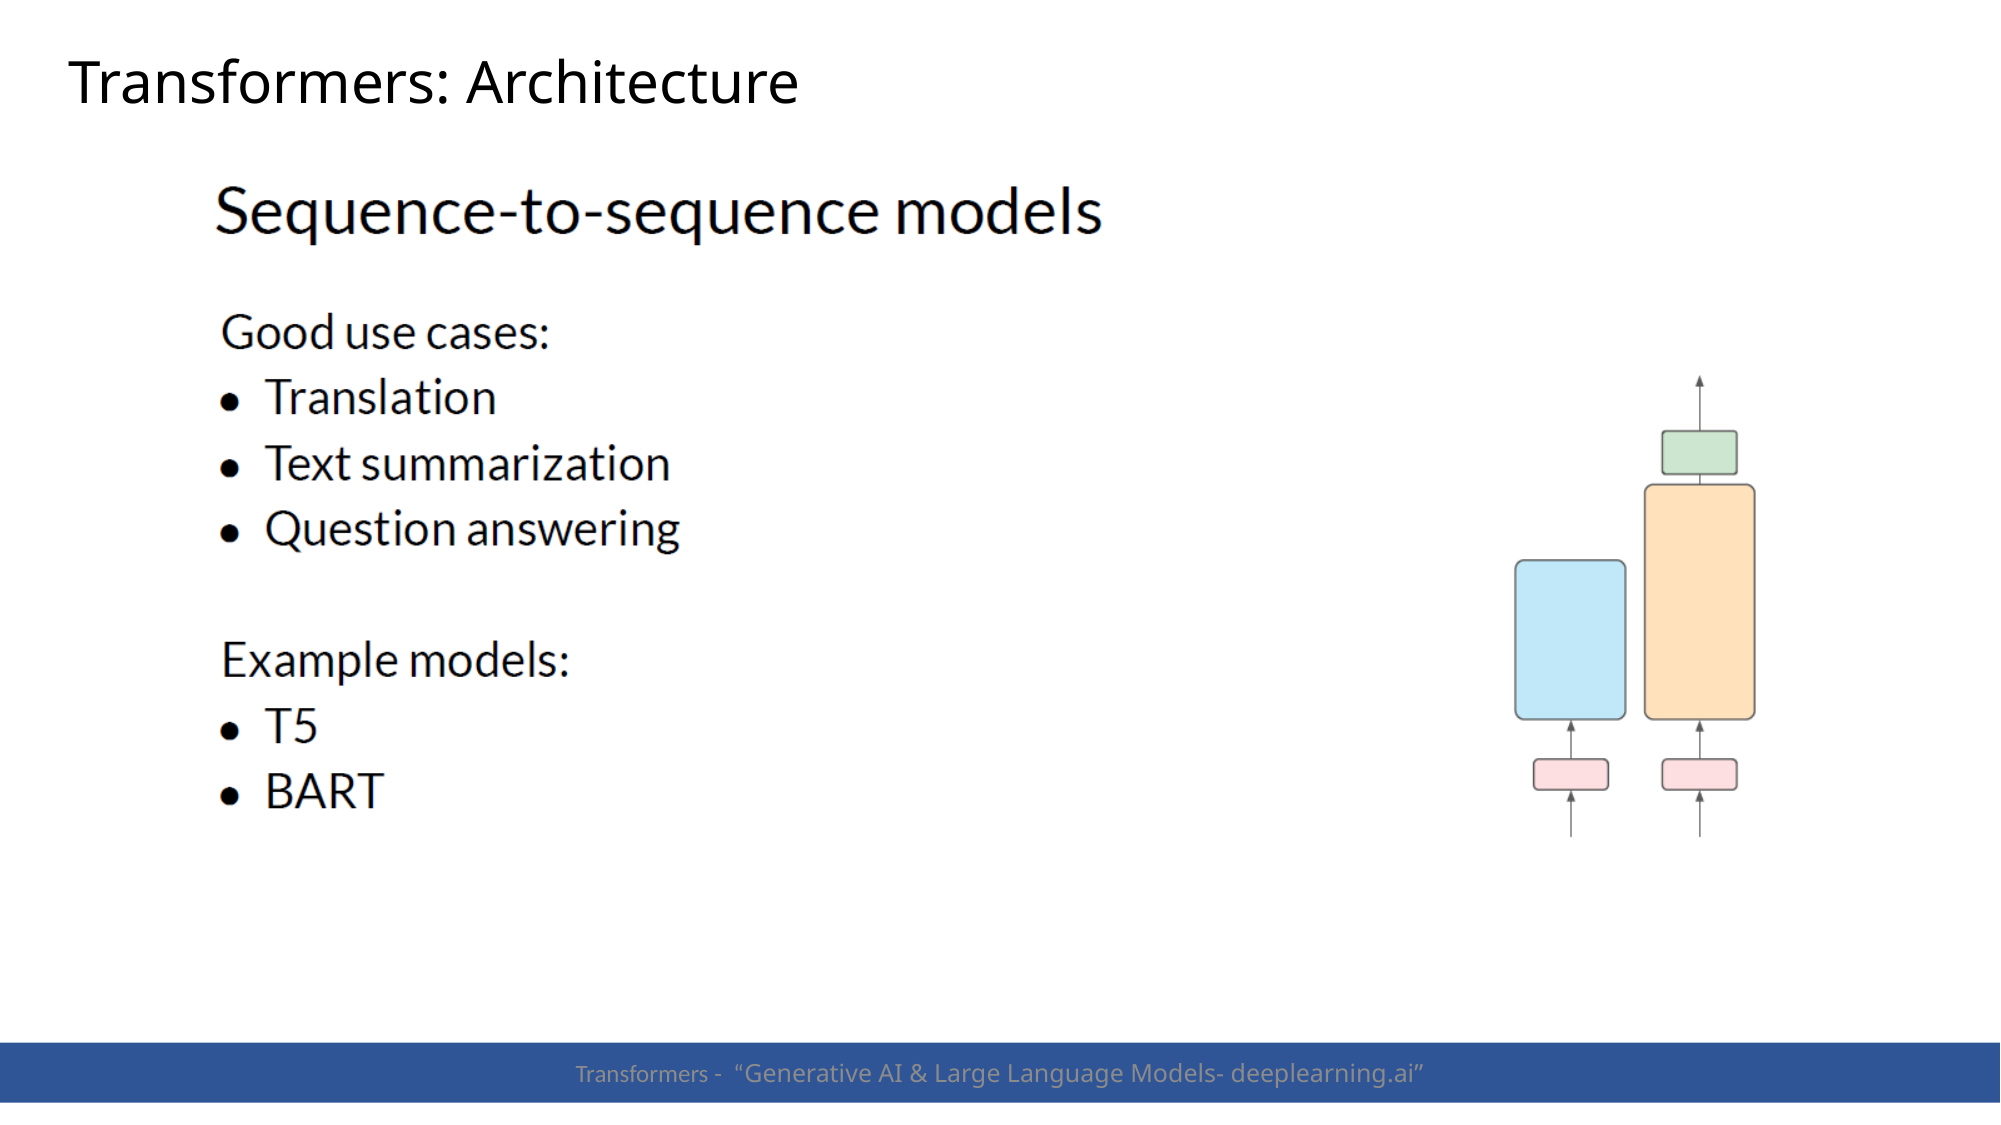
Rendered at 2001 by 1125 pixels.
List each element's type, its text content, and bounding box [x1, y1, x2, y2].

footer Transformers - “Generative AI & Large Language Models- deeplearning.ai” [1863, 1042, 2000, 1103]
title Transformers: Architecture [53, 28, 1903, 142]
footer Transformers - “Generative AI & Large Language Models- deeplearning.ai” [0, 1042, 1412, 1103]
slide_number 55 [1412, 1042, 1863, 1103]
picture [148, 139, 1852, 986]
